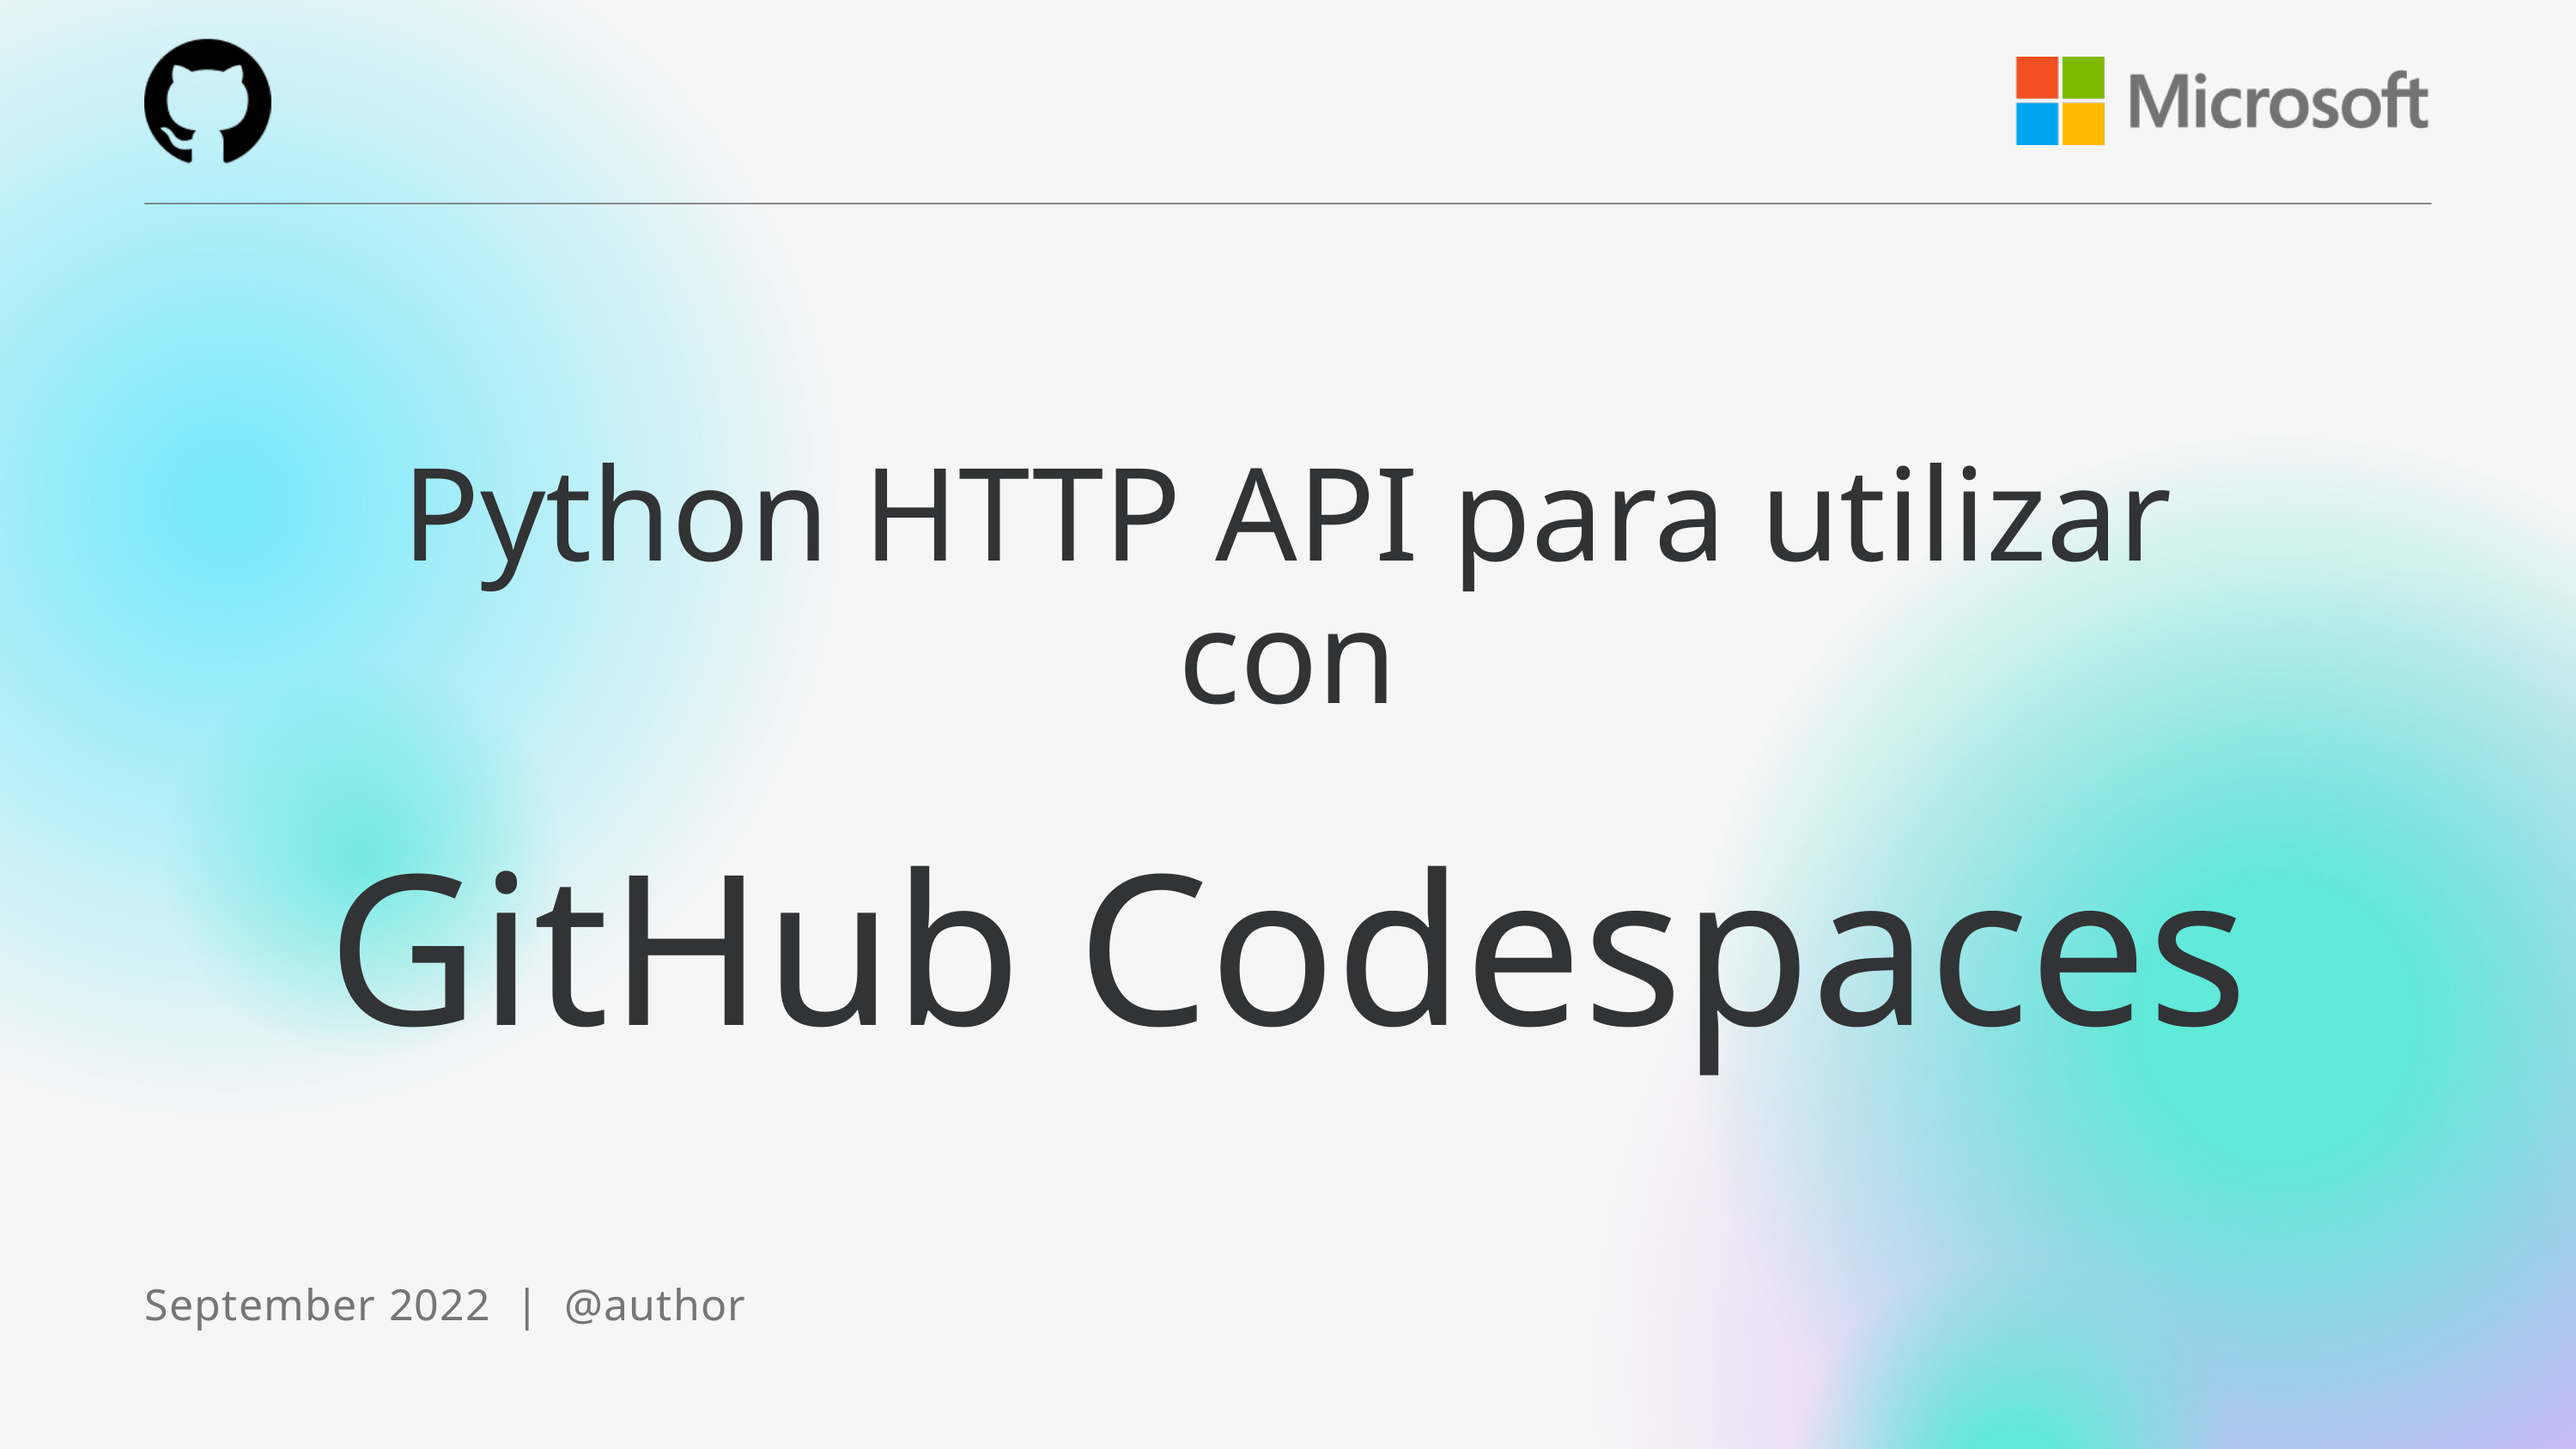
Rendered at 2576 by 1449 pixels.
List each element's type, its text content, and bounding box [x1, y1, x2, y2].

text_box Python HTTP API para utilizar con [907, 443, 1589, 730]
picture [2013, 57, 2432, 145]
text_box September 2022 | @author [144, 1278, 1186, 1330]
picture [1595, 429, 2576, 1449]
picture [0, 0, 903, 1179]
text_box GitHub Codespaces [907, 858, 1589, 1068]
